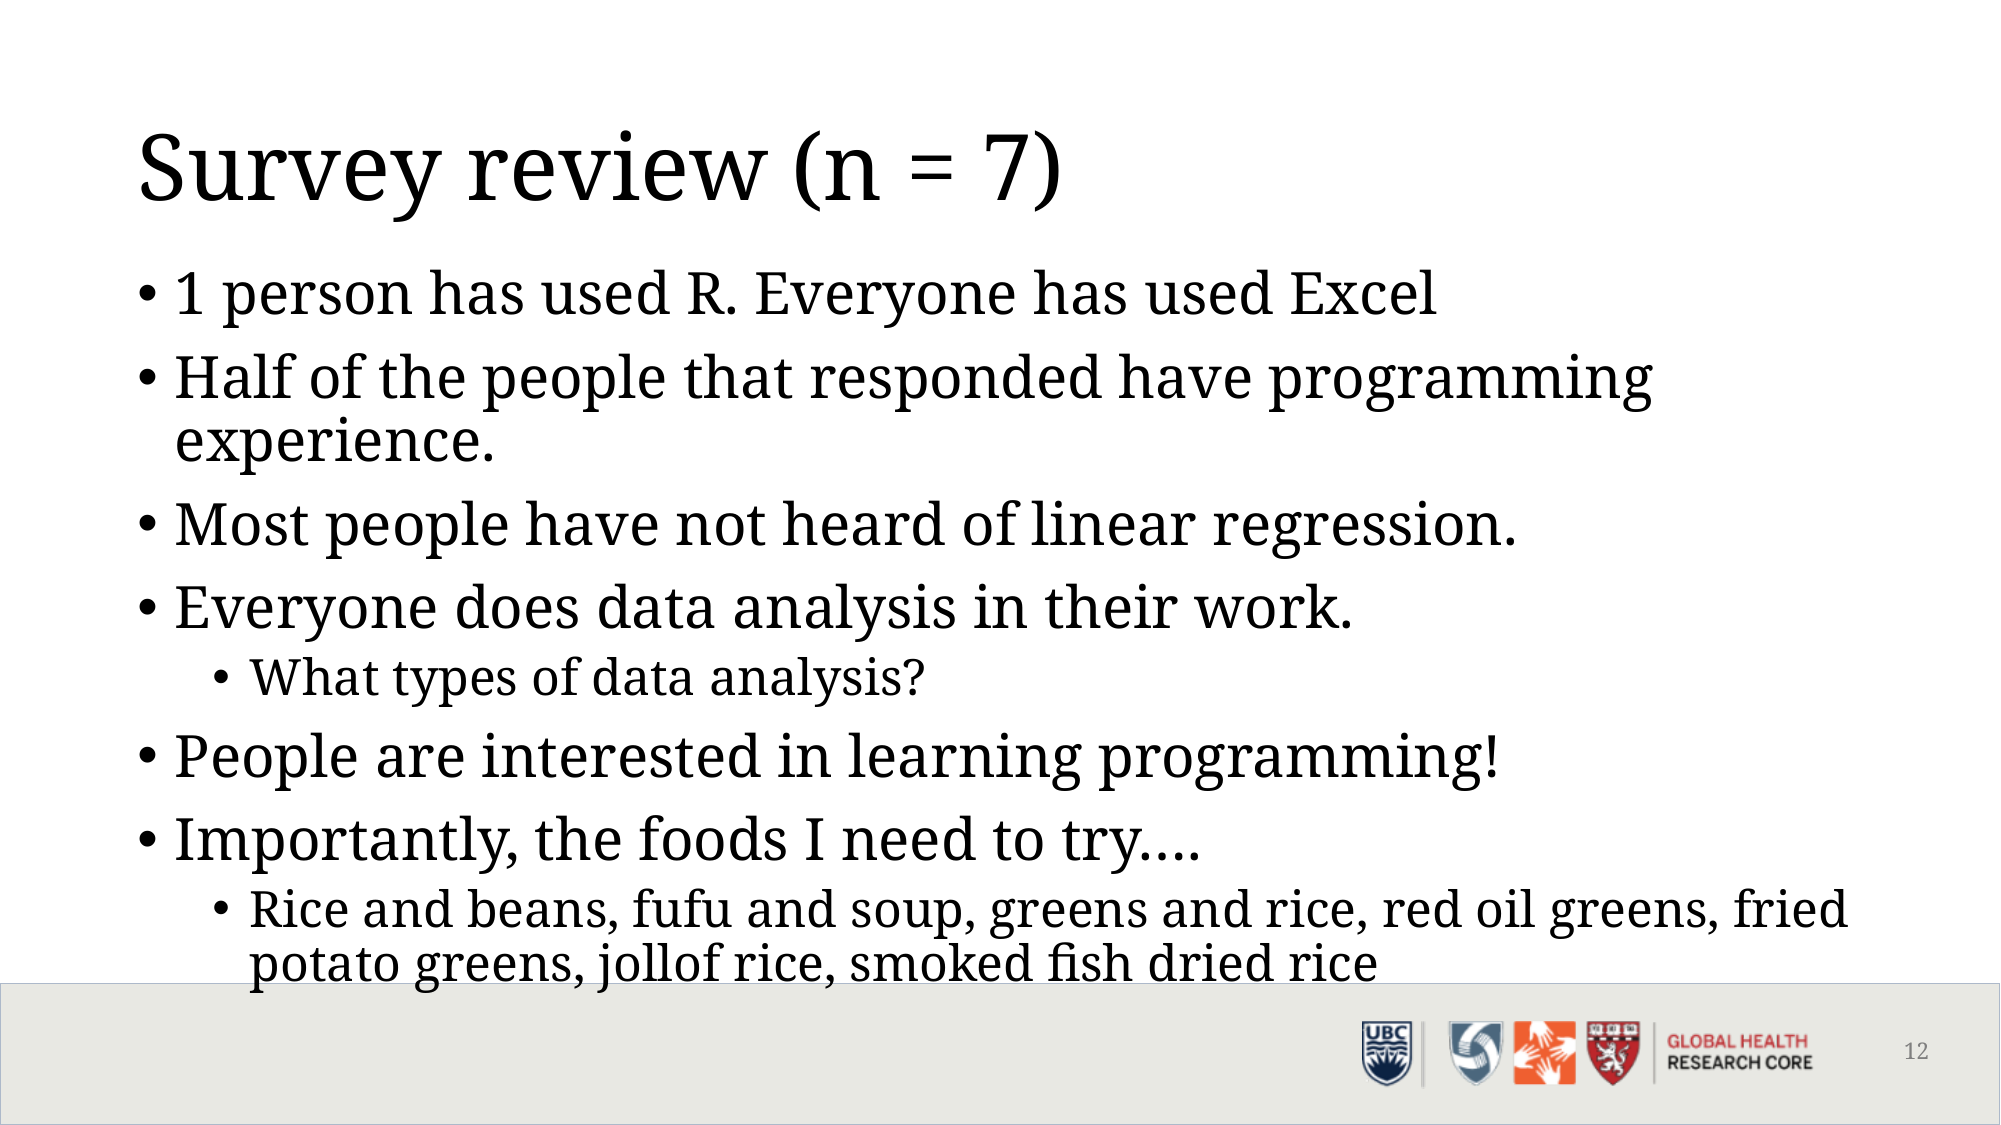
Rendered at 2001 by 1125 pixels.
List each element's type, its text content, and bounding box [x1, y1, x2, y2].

list 1 person has used R. Everyone has used Excel Half of the people that responded have programming experience. Most people have not heard of linear regression. Everyone does data analysis in their work. What types of data analysis? People are interested in learning programming! Importantly, the foods I need to try…. Rice and beans, fufu and soup, greens and rice, red oil greens, fried potato greens, jollof rice, smoked fish dried rice [137, 256, 1894, 969]
title Survey review (n = 7) [137, 59, 1863, 228]
picture [1362, 1021, 1859, 1114]
